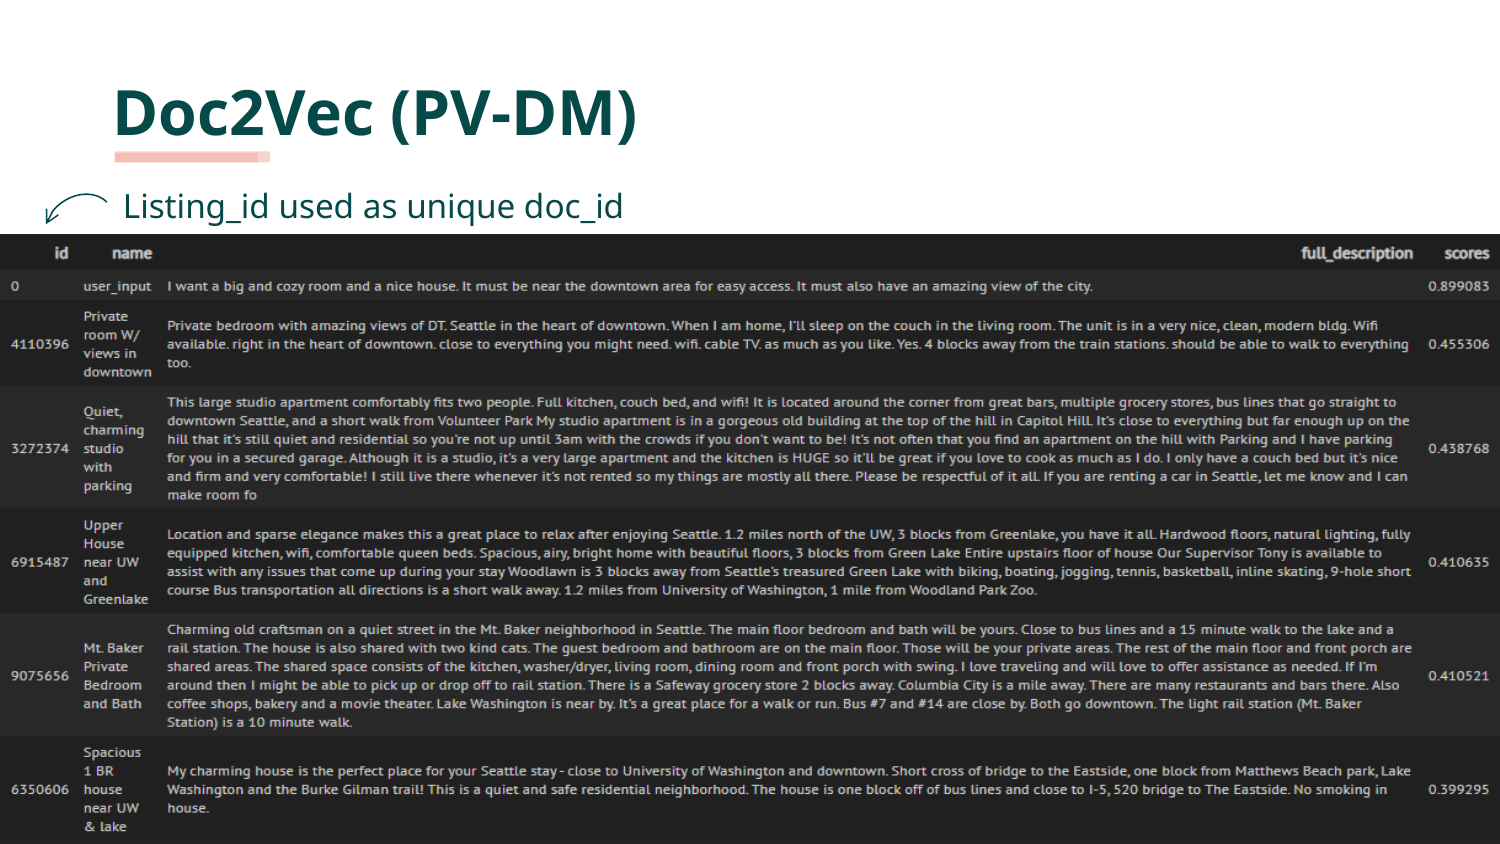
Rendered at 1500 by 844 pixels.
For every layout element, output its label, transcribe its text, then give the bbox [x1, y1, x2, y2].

text_box [114, 153, 258, 163]
text_box Listing_id used as unique doc_id [13, 178, 735, 233]
title Doc2Vec (PV-DM) [97, 58, 1496, 153]
picture [0, 234, 1500, 844]
text_box [114, 151, 270, 163]
text_box [45, 193, 108, 227]
